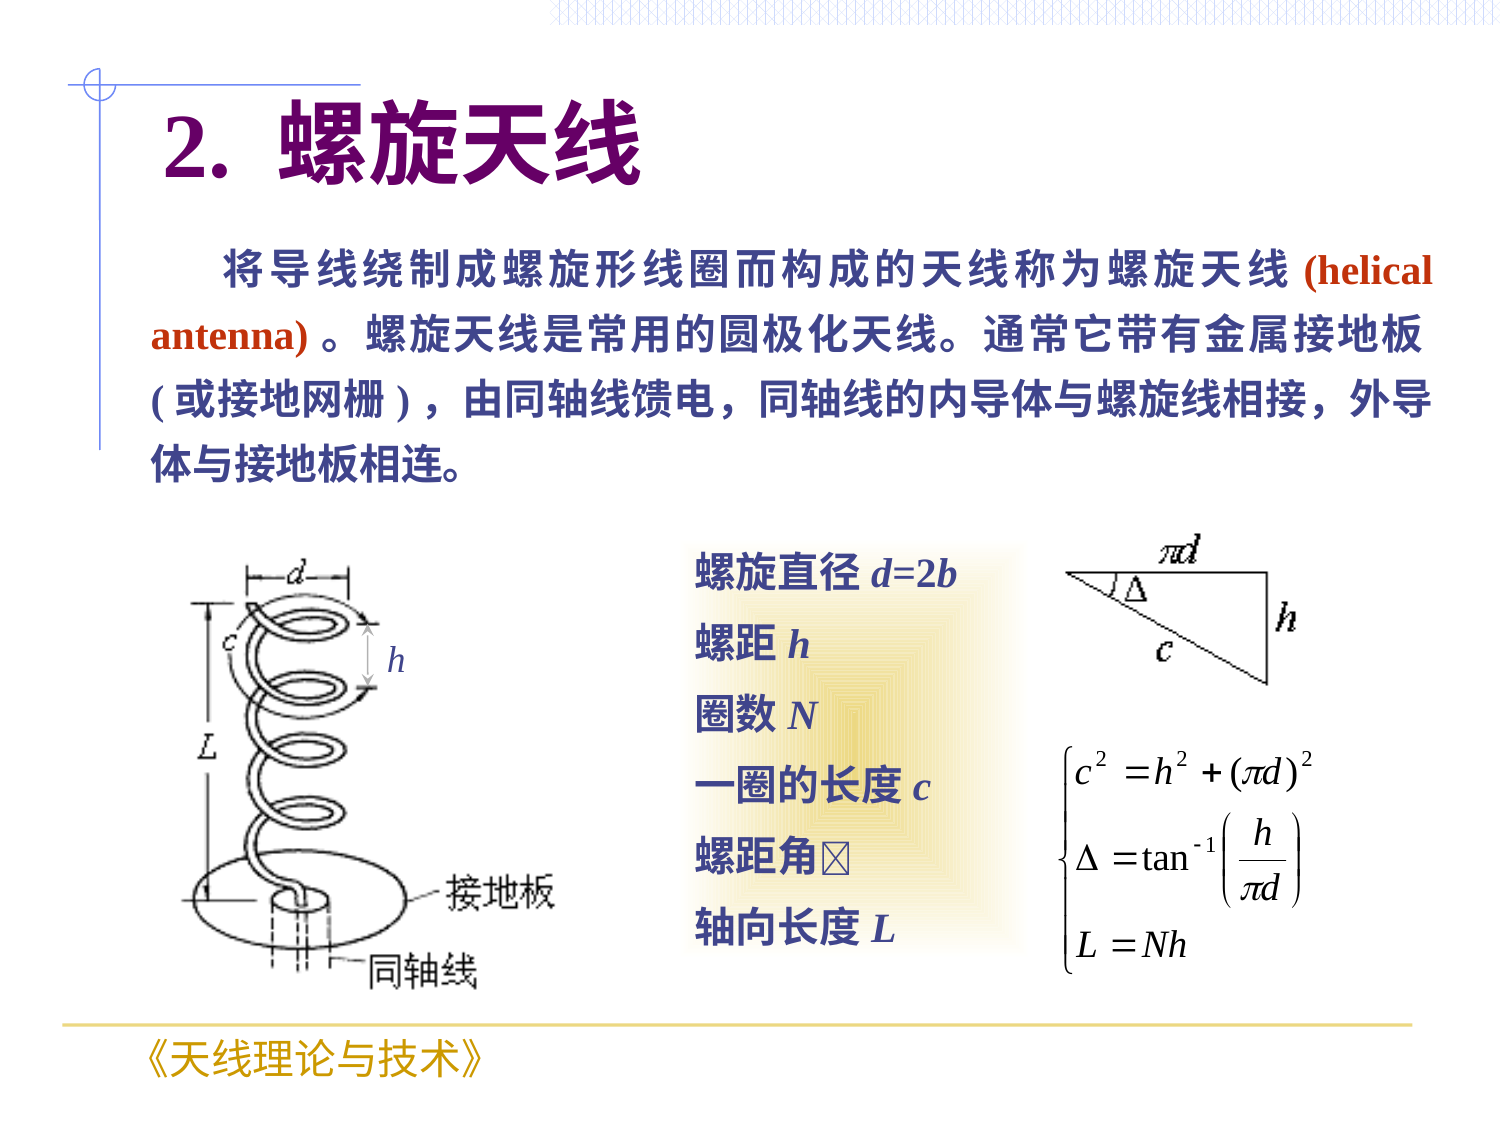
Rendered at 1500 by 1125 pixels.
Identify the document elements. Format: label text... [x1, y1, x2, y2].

title 2. 螺旋天线 [147, 78, 1426, 204]
text_box 将导线绕制成螺旋形线圈而构成的天线称为螺旋天线(helical antenna)。螺旋天线是常用的圆极化天线。通常它带有金属接地板(或接地网栅)，由同轴线馈电，同轴线的内导体与螺旋线相接，外导体与接地板相连。 [135, 219, 1449, 496]
text_box 螺旋直径d=2b 螺距h 圈数N 一圈的长度c 螺距角 轴向长度L [679, 538, 1030, 959]
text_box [1062, 524, 1300, 690]
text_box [159, 550, 569, 1006]
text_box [1049, 737, 1325, 984]
